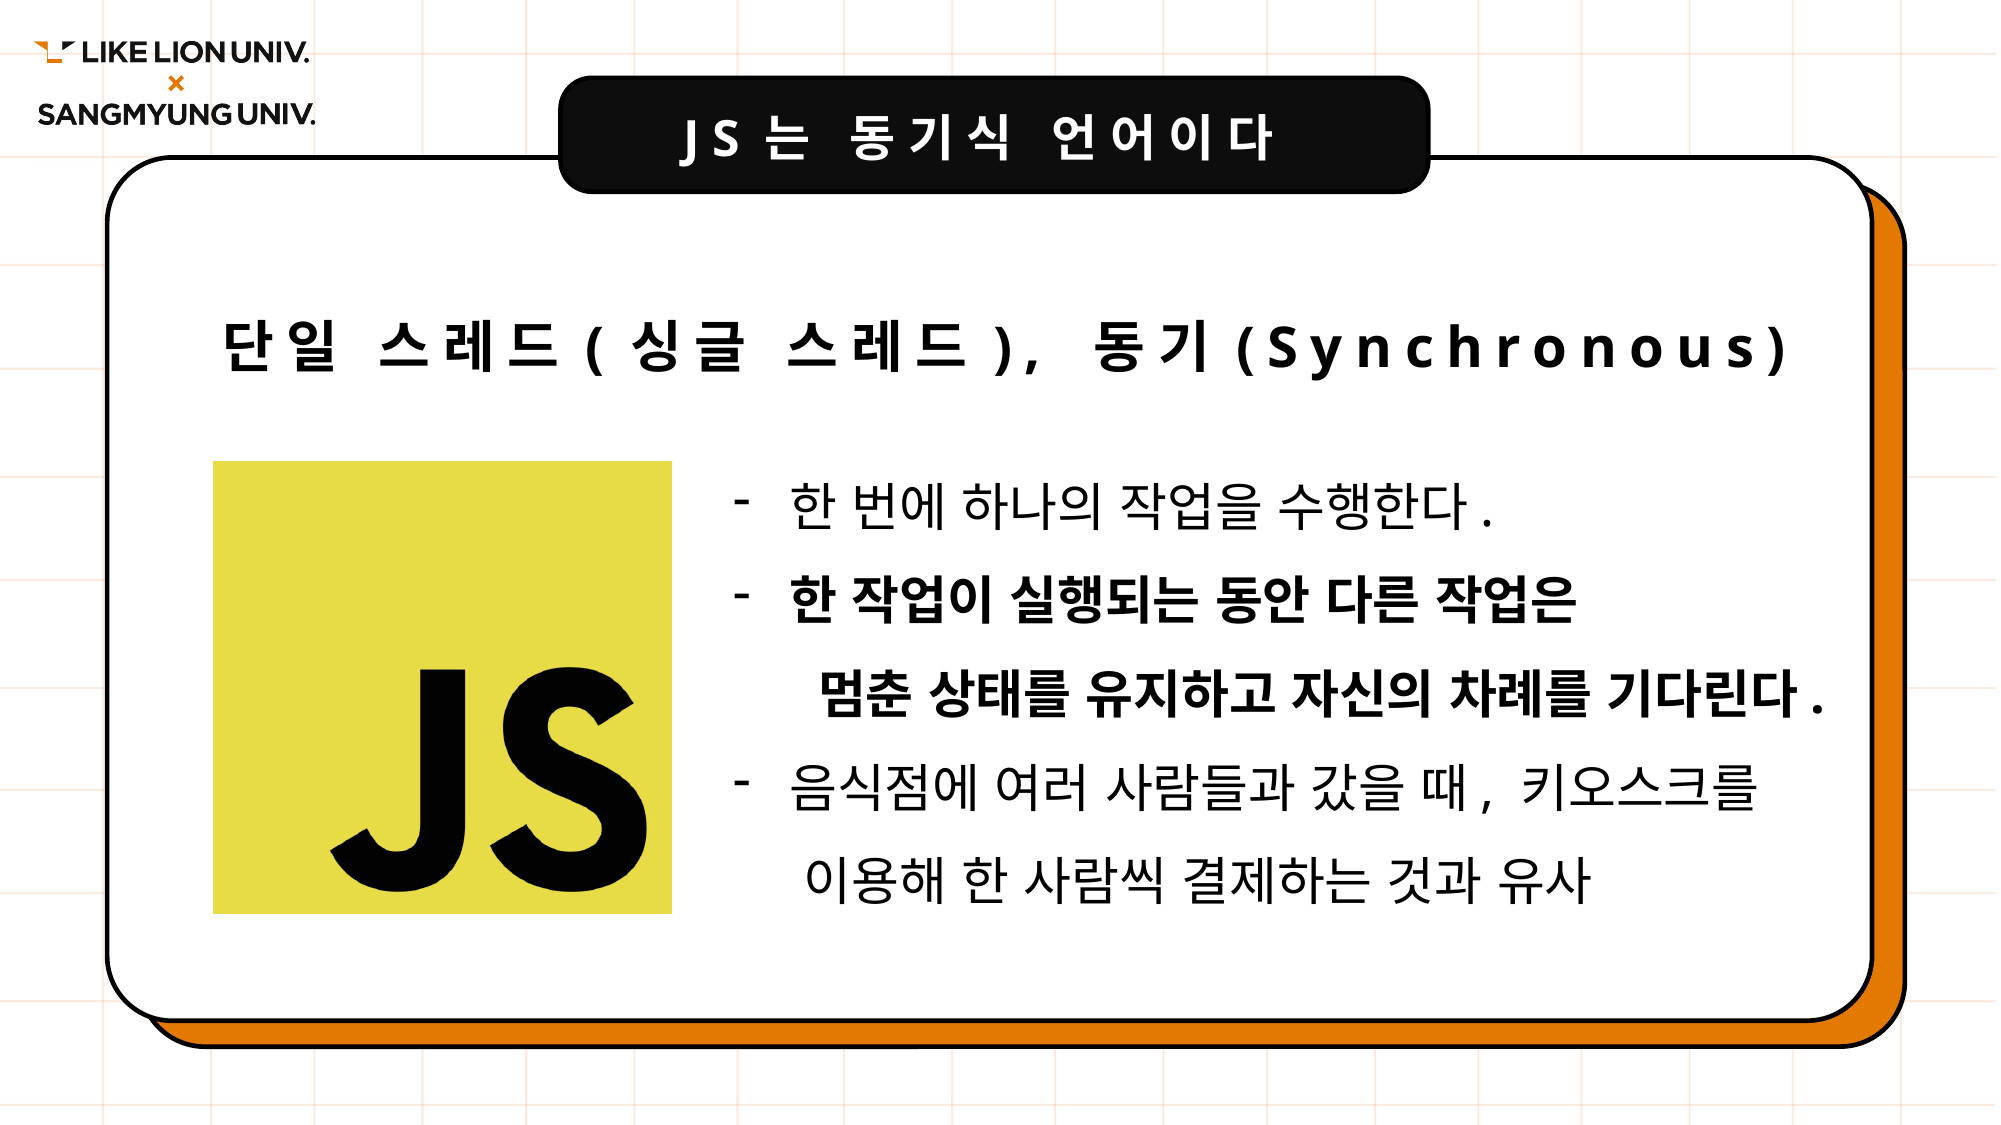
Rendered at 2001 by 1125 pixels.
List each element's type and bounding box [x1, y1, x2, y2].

text_box [107, 157, 1905, 1047]
text_box [0, 0, 1997, 1125]
picture [31, 9, 321, 162]
picture [213, 461, 672, 914]
